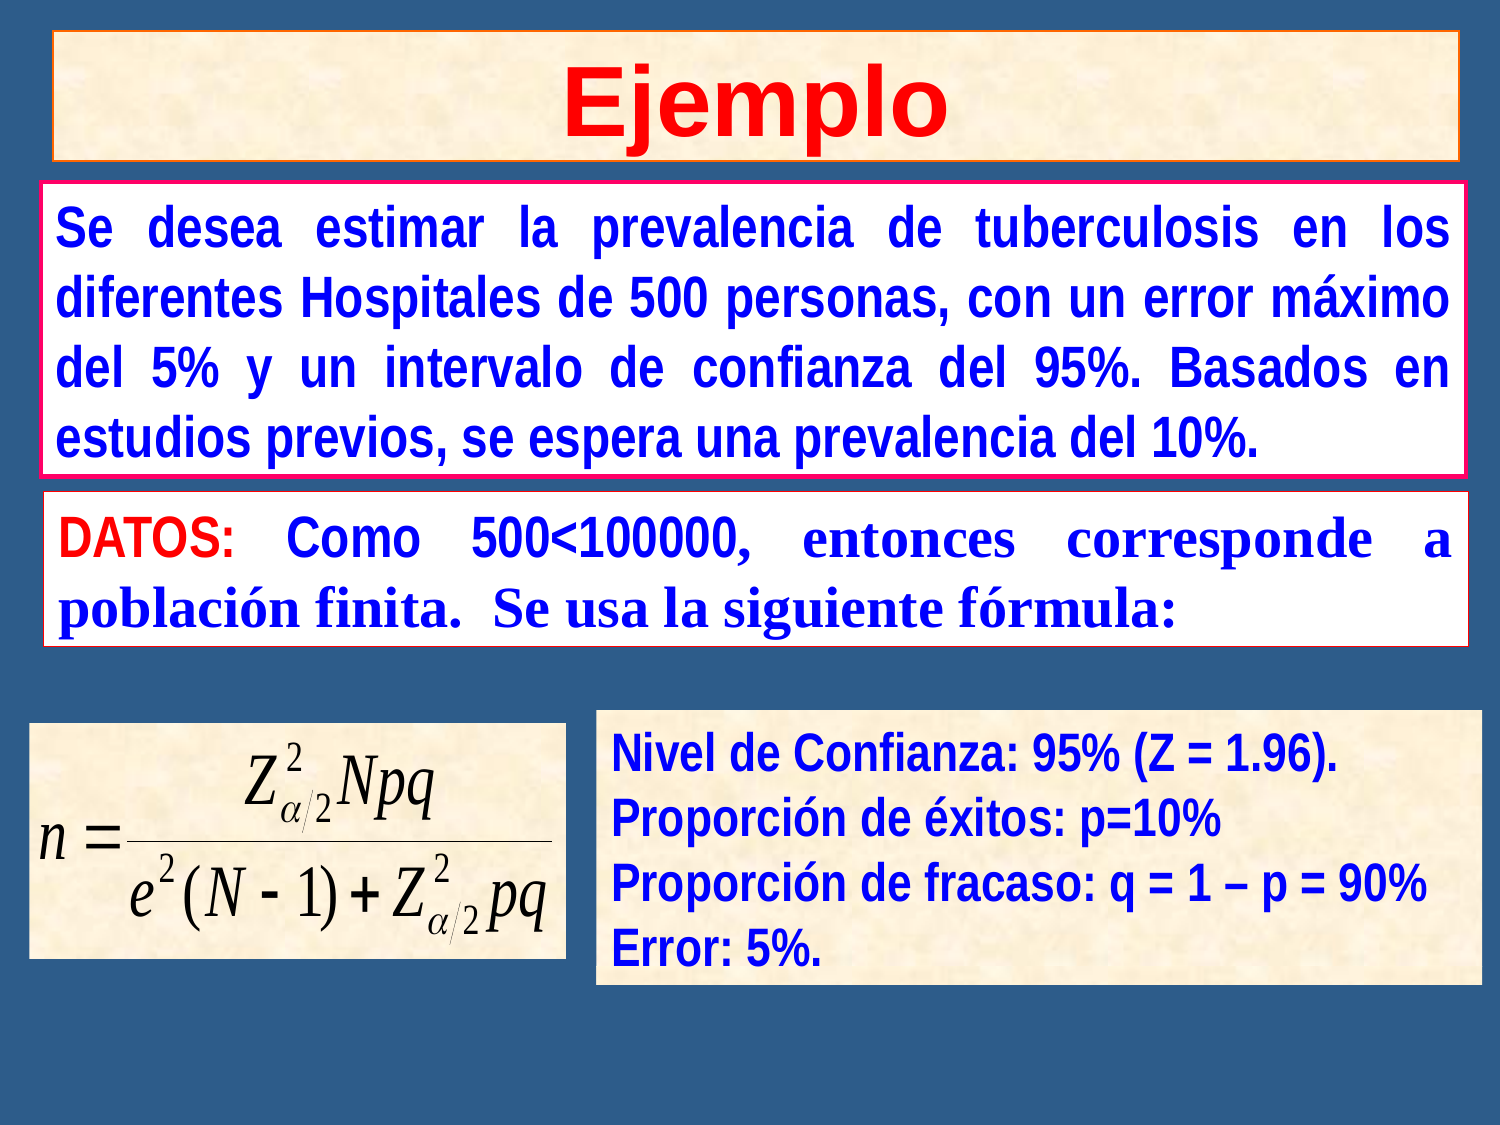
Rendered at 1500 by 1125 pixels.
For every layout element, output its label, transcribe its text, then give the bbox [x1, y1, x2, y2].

text_box DATOS: Como 500<100000, entonces corresponde a población finita. Se usa la siguiente fórmula: [43, 491, 1469, 647]
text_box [29, 723, 567, 959]
text_box Ejemplo [53, 30, 1459, 161]
text_box Se desea estimar la prevalencia de tuberculosis en los diferentes Hospitales de 500 personas, con un error máximo del 5% y un intervalo de confianza del 95%. Basados en estudios previos, se espera una prevalencia del 10%. [41, 181, 1467, 477]
text_box Nivel de Confianza: 95% (Z = 1.96). Proporción de éxitos: p=10% Proporción de fracaso: q = 1 – p = 90% Error: 5%. [596, 710, 1483, 985]
